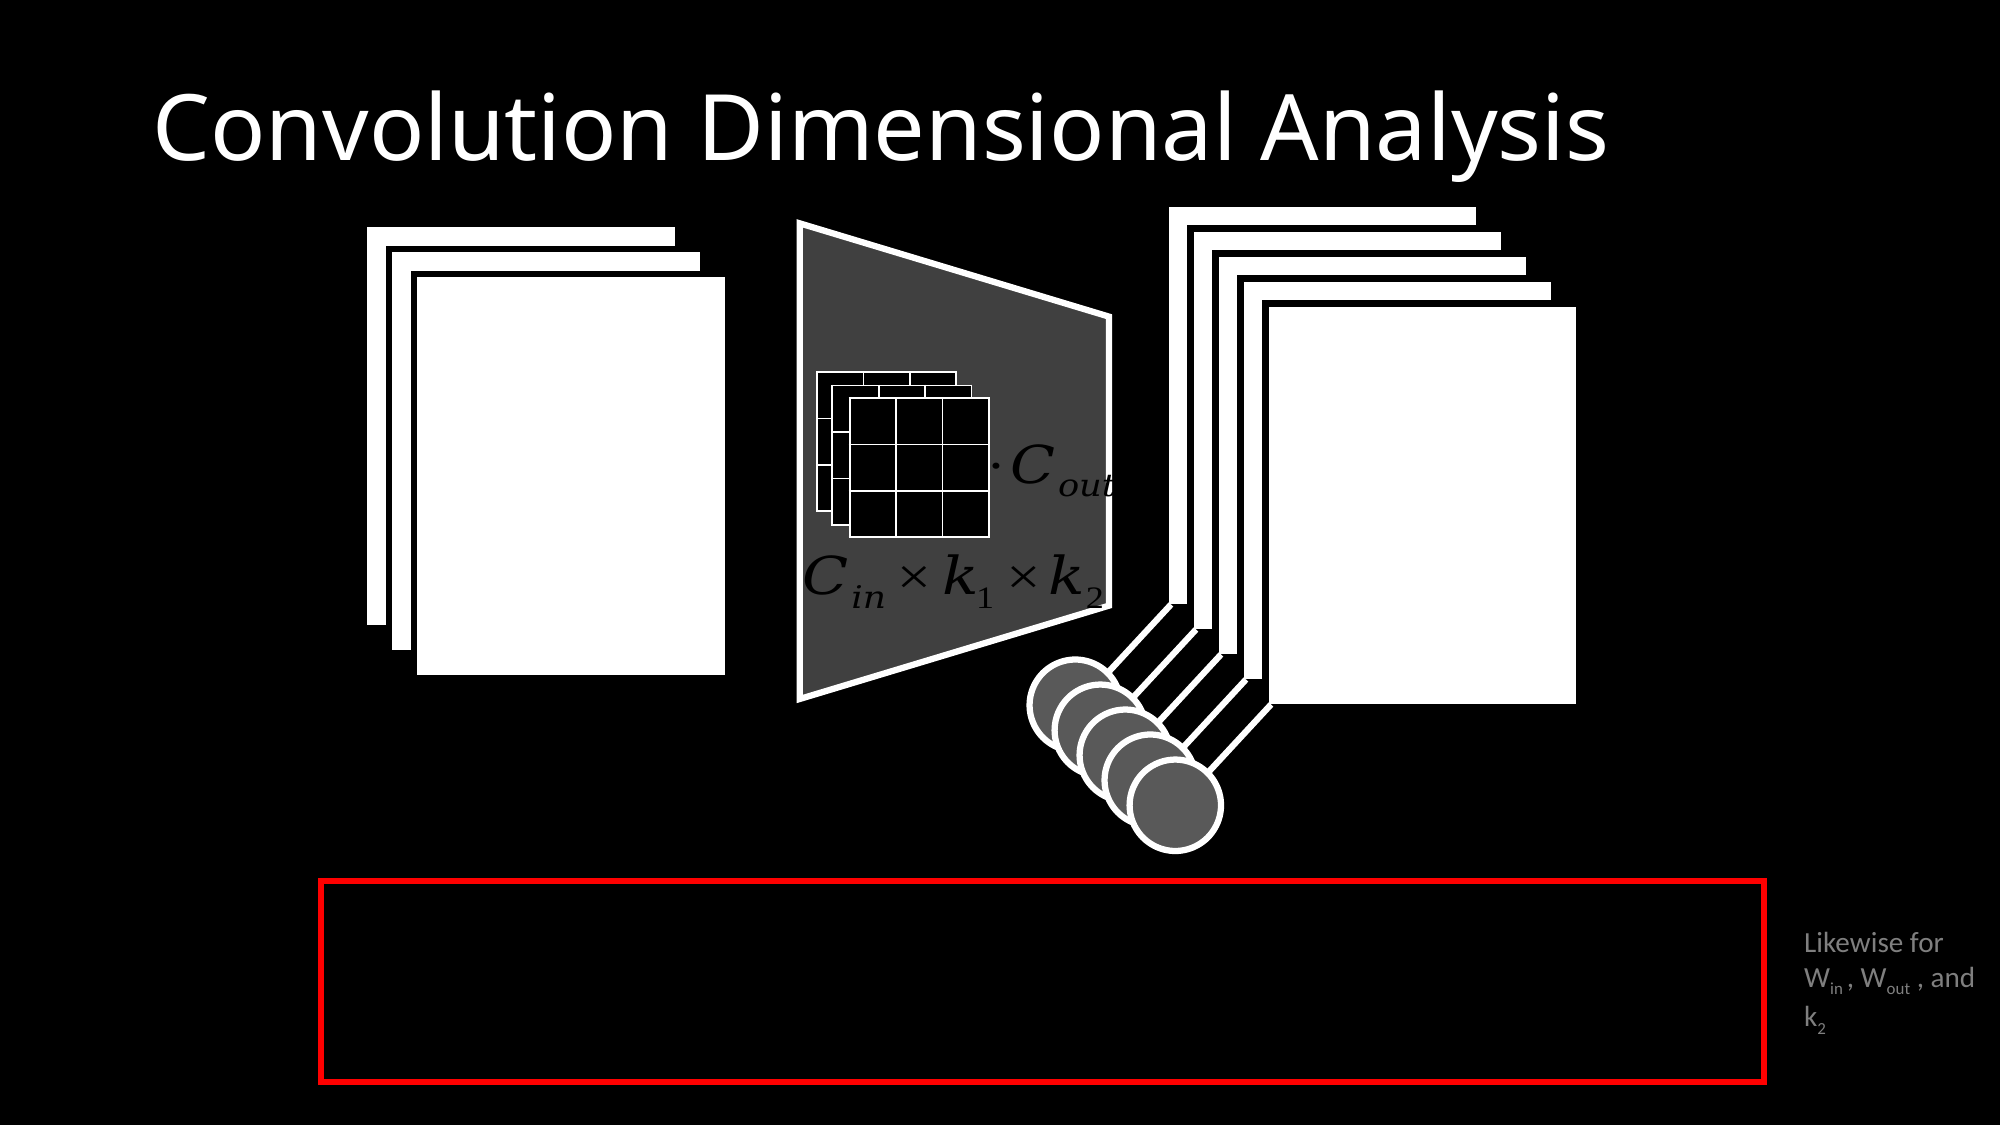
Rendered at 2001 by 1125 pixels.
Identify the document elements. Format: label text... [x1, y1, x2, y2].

table_header [818, 373, 863, 418]
text_box [388, 248, 704, 654]
text_box [798, 221, 1111, 701]
table_cell [897, 492, 942, 536]
table_cell [943, 492, 988, 536]
text_box [1128, 758, 1223, 853]
text_box [1053, 683, 1144, 774]
text_box [320, 880, 1765, 1083]
table_header [833, 386, 878, 431]
text_box [1215, 252, 1531, 658]
text_box [1240, 277, 1555, 683]
table_cell [851, 445, 895, 490]
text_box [1182, 679, 1246, 748]
text_box [363, 223, 679, 629]
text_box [1157, 654, 1221, 723]
text_box Likewise for Win , Wout , and k2 [1789, 915, 1993, 1045]
table_cell [897, 445, 942, 490]
table_header [851, 399, 895, 444]
table_header [864, 373, 909, 385]
table_header [911, 373, 955, 385]
table_cell [833, 433, 849, 478]
table_header [943, 399, 988, 444]
table_cell [943, 445, 988, 490]
text_box [1078, 708, 1169, 799]
table_header [897, 399, 942, 444]
title Convolution Dimensional Analysis [137, 21, 1863, 240]
table_header [880, 386, 924, 397]
table_cell [833, 479, 849, 524]
text_box [1265, 302, 1581, 708]
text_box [1107, 604, 1171, 673]
table_cell [818, 419, 831, 464]
text_box [1028, 658, 1119, 749]
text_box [1207, 704, 1272, 773]
text_box [1165, 202, 1480, 608]
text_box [1132, 629, 1197, 698]
text_box [1103, 733, 1194, 824]
table_header [926, 386, 971, 397]
table_cell [851, 492, 895, 536]
text_box [1190, 227, 1506, 633]
text_box [413, 273, 729, 679]
table_cell [818, 466, 831, 510]
